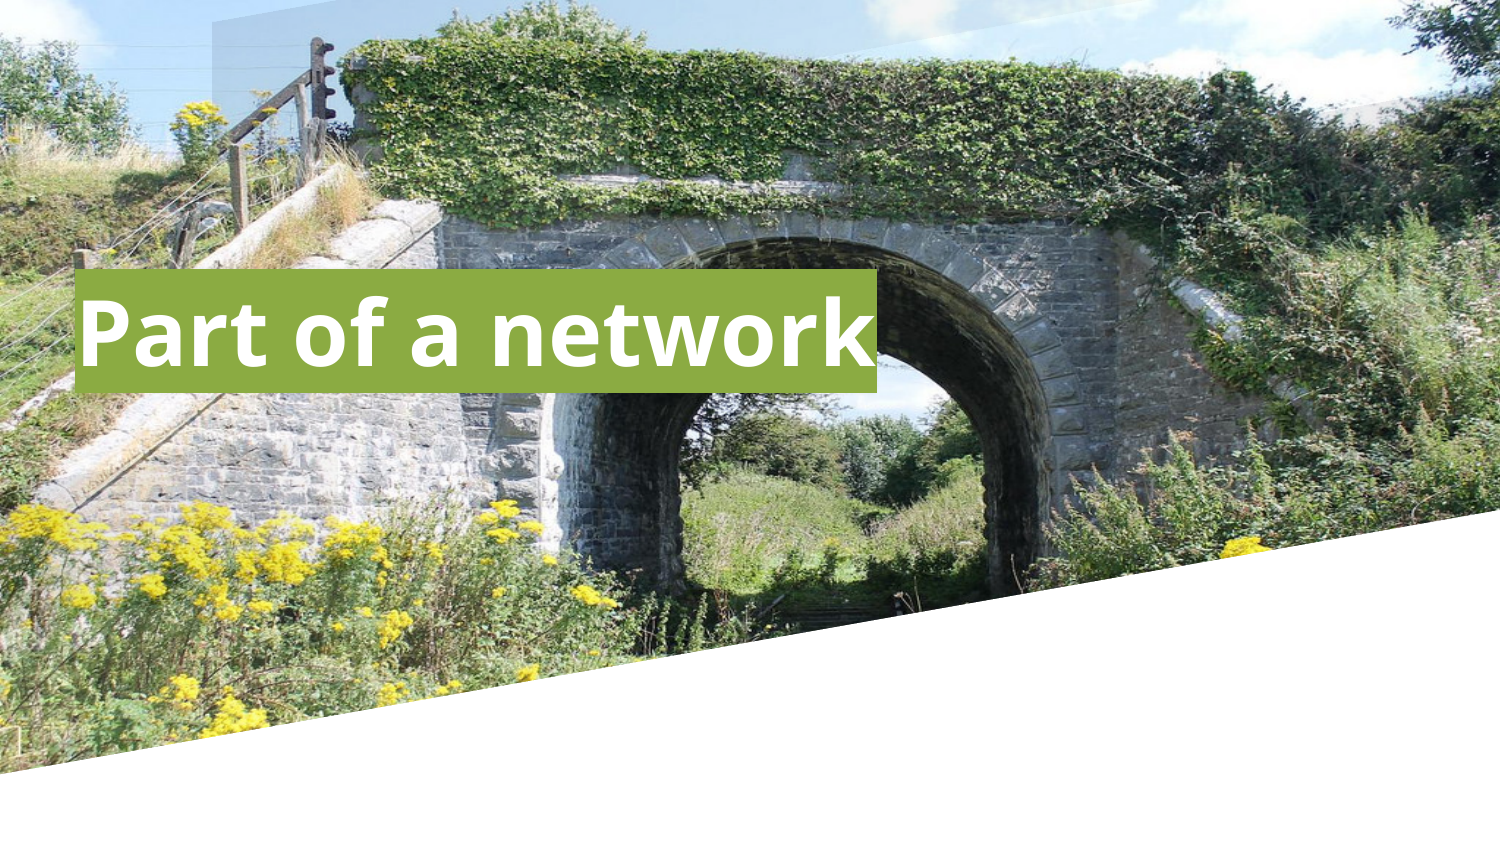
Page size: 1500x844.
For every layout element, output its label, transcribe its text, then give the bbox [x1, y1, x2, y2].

title Part of a network [75, 234, 1077, 425]
picture [0, 0, 1500, 717]
